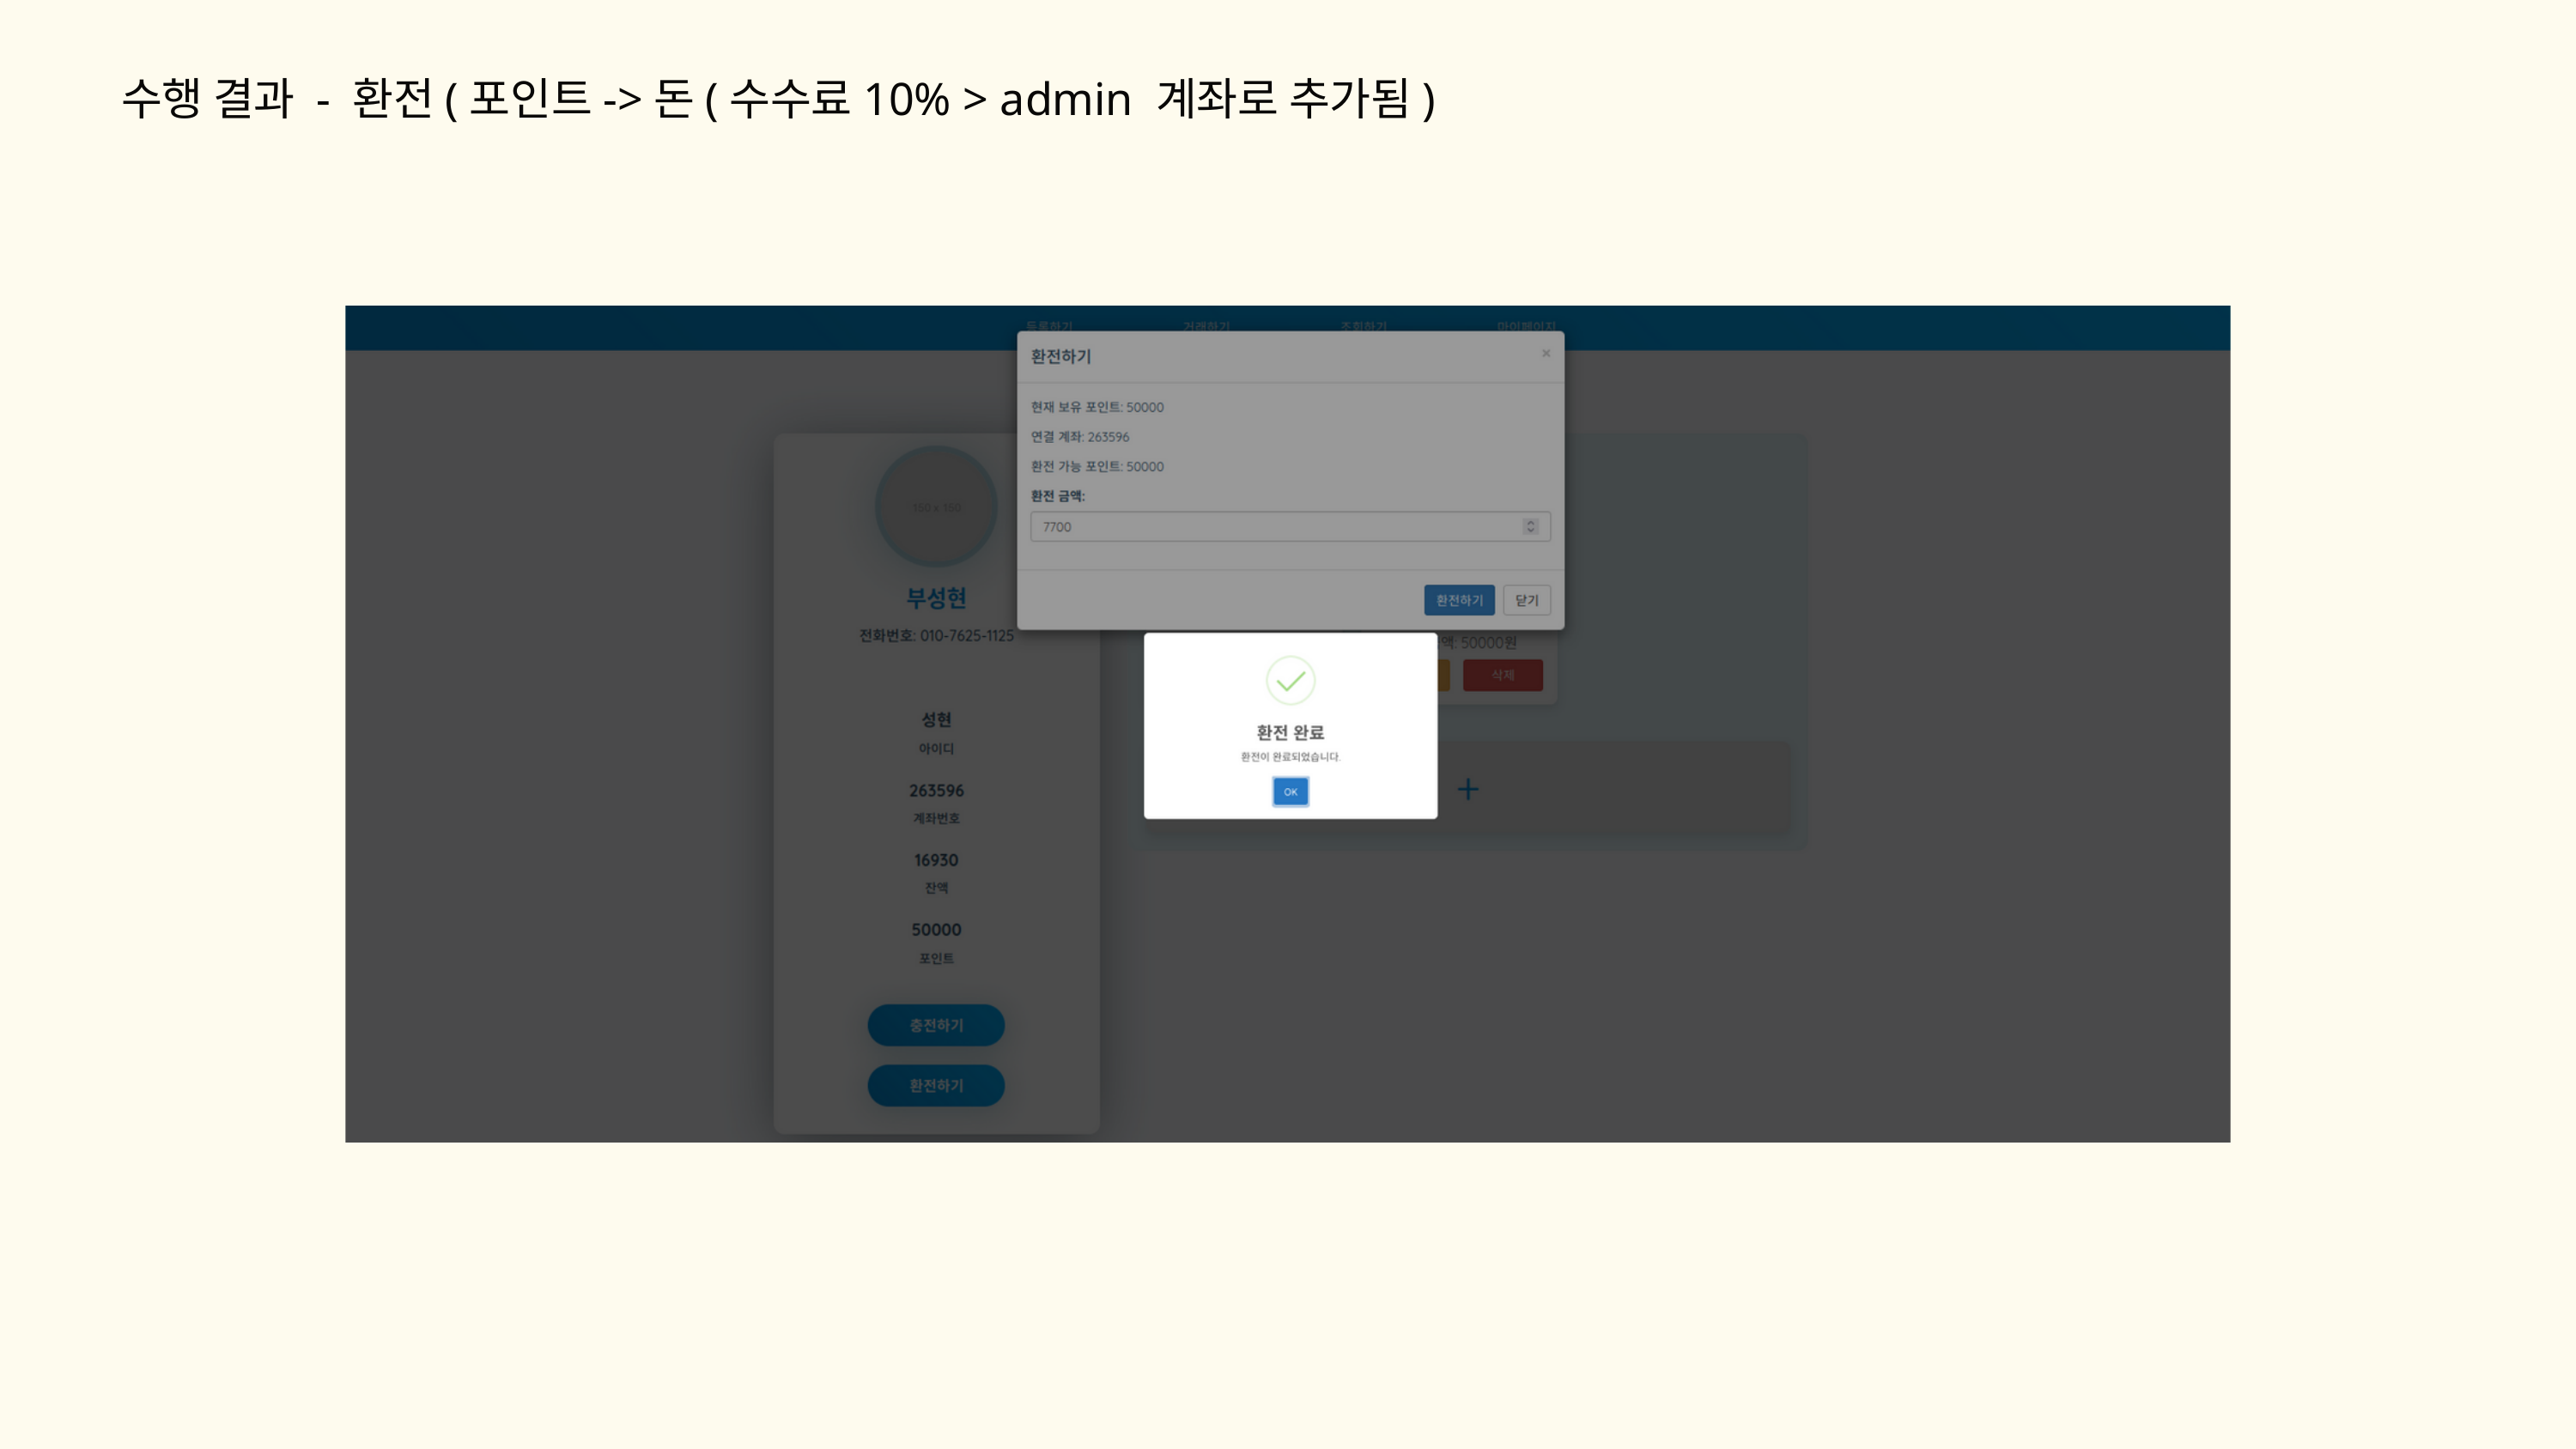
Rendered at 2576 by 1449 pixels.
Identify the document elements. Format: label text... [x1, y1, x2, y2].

text_box 수행 결과 - 환전(포인트->돈(수수료10% > admin 계좌로 추가됨) [121, 61, 1460, 124]
text_box [345, 306, 2231, 1143]
